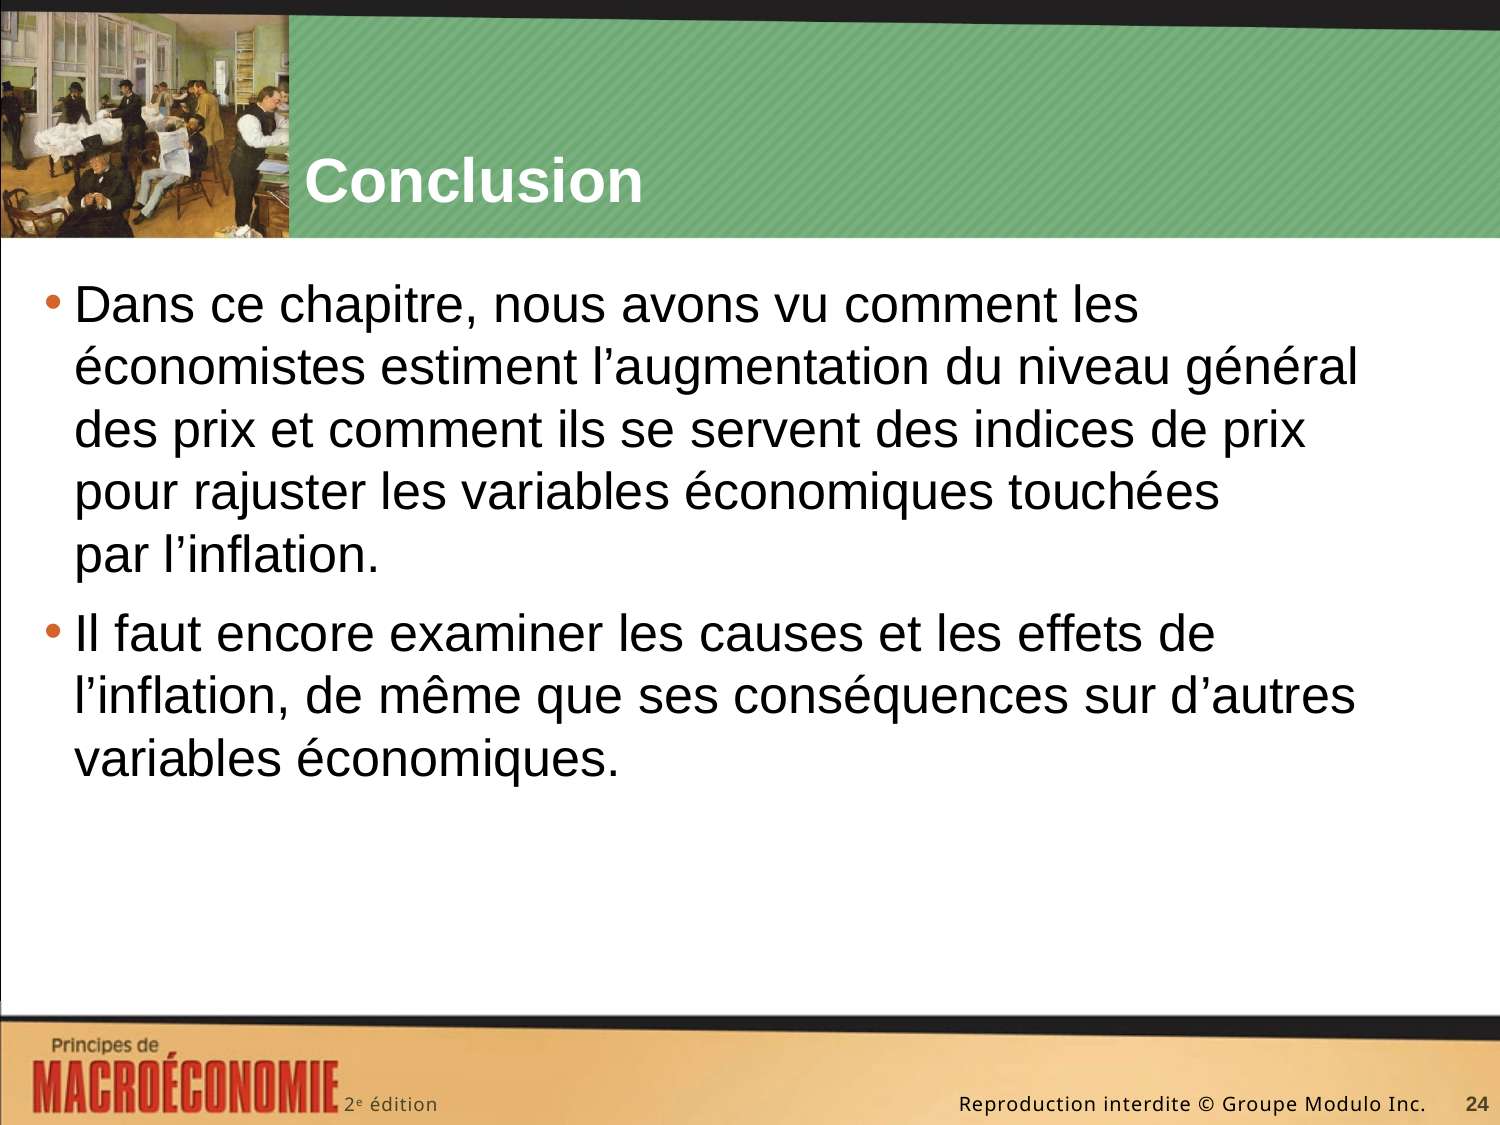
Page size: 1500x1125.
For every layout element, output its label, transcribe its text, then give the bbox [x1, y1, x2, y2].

picture [0, 0, 1500, 1125]
slide_number 24 [1417, 1070, 1489, 1125]
title Conclusion [304, 32, 1471, 223]
picture [1412, 1102, 1417, 1110]
list Dans ce chapitre, nous avons vu comment les économistes estiment l’augmentation du niveau général des prix et comment ils se servent des indices de prix pour rajuster les variables économiques touchées par l’inflation. Il faut encore examiner les causes et les effets de l’inflation, de même que ses conséquences sur d’autres variables économiques. [0, 262, 1451, 993]
